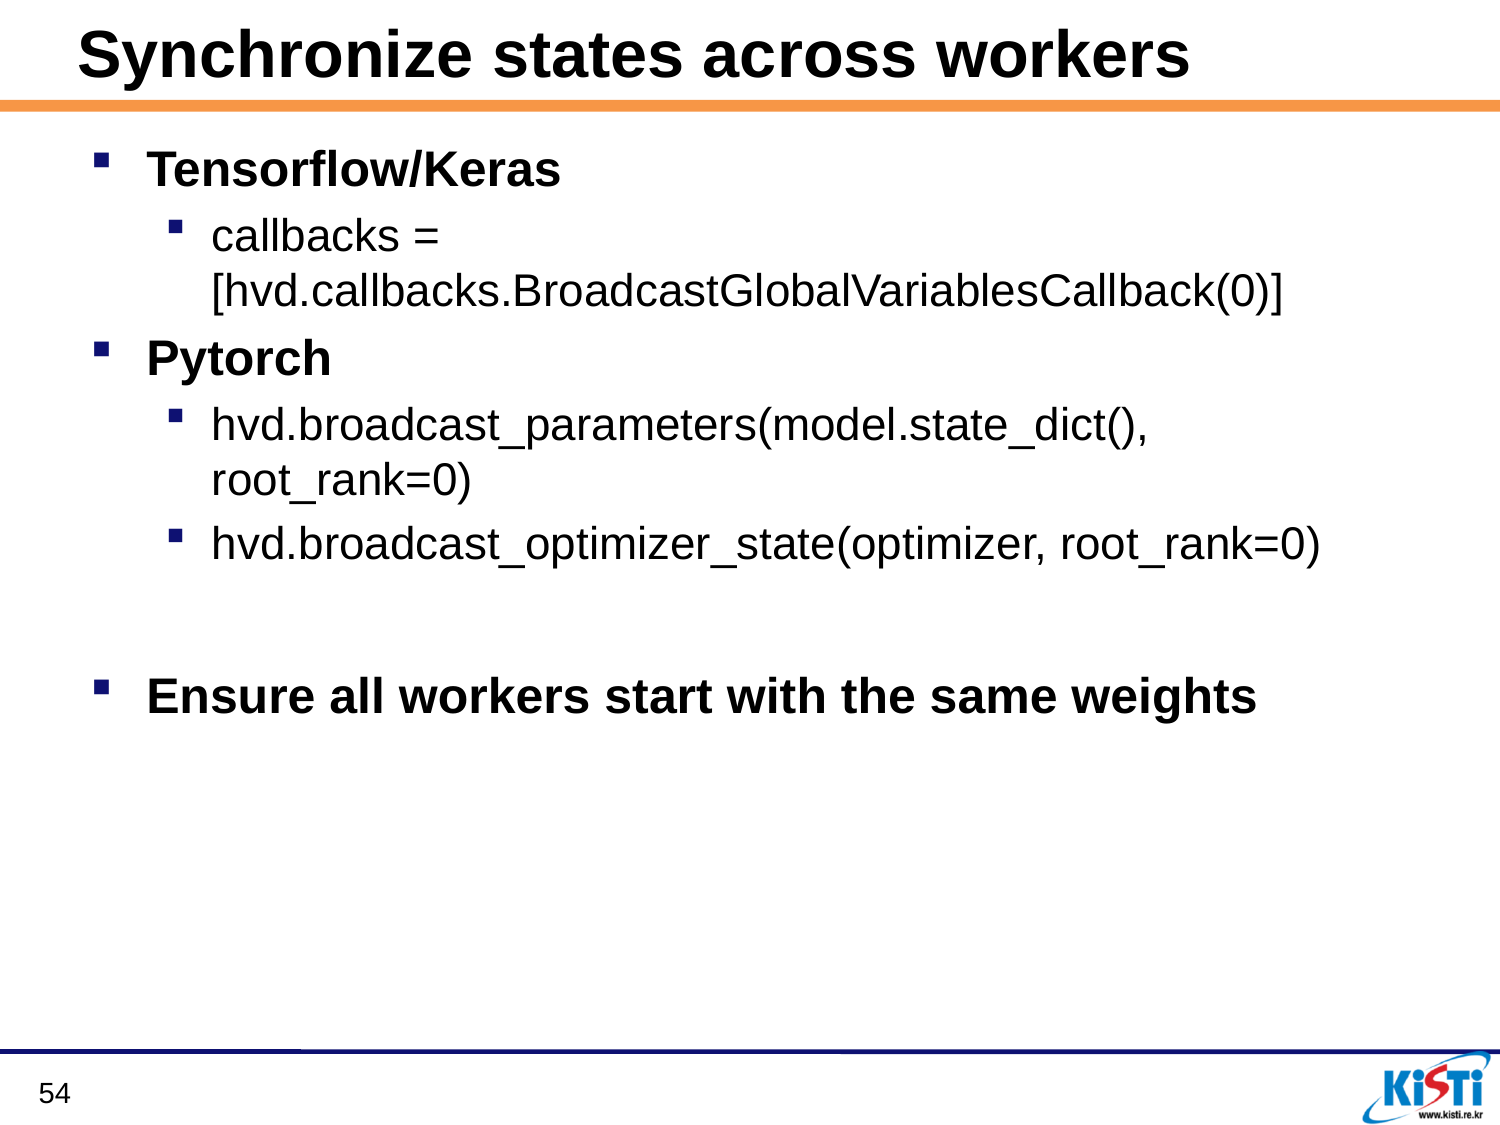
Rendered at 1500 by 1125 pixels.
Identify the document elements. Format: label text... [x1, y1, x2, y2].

list Tensorflow/Keras callbacks = [hvd.callbacks.BroadcastGlobalVariablesCallback(0)] Pytorch hvd.broadcast_parameters(model.state_dict(), root_rank=0) hvd.broadcast_optimizer_state(optimizer, root_rank=0) Ensure all workers start with the same weights [75, 128, 1425, 1032]
slide_number 54 [23, 1066, 374, 1106]
picture [1354, 1051, 1499, 1125]
title Synchronize states across workers [62, 4, 1440, 98]
